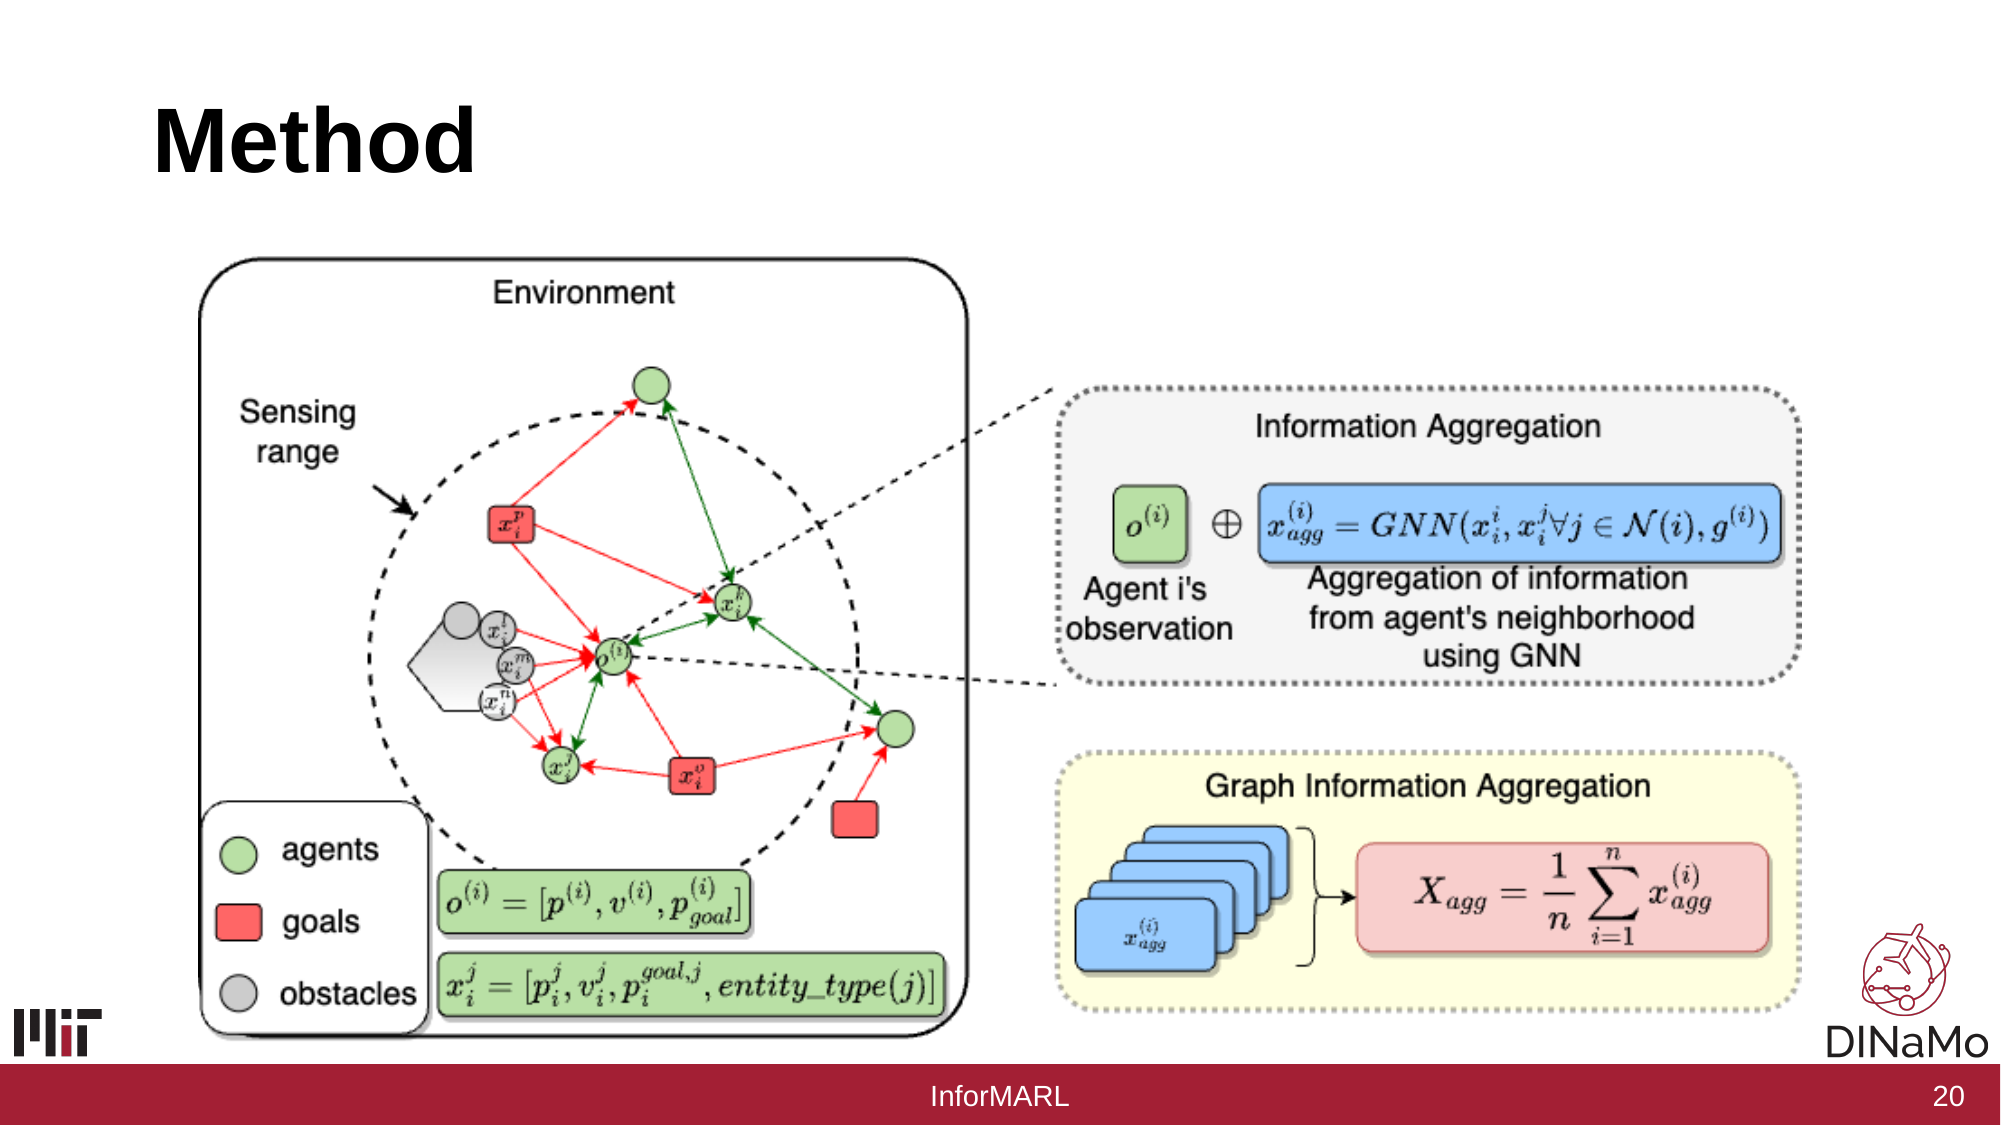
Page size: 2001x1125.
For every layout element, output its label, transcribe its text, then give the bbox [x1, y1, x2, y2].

title Method [137, 59, 1863, 227]
footer InforMARL [662, 1065, 1338, 1125]
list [198, 255, 1802, 1043]
picture [14, 1009, 102, 1059]
picture [1813, 916, 1993, 1072]
slide_number 20 [1530, 1065, 1981, 1125]
